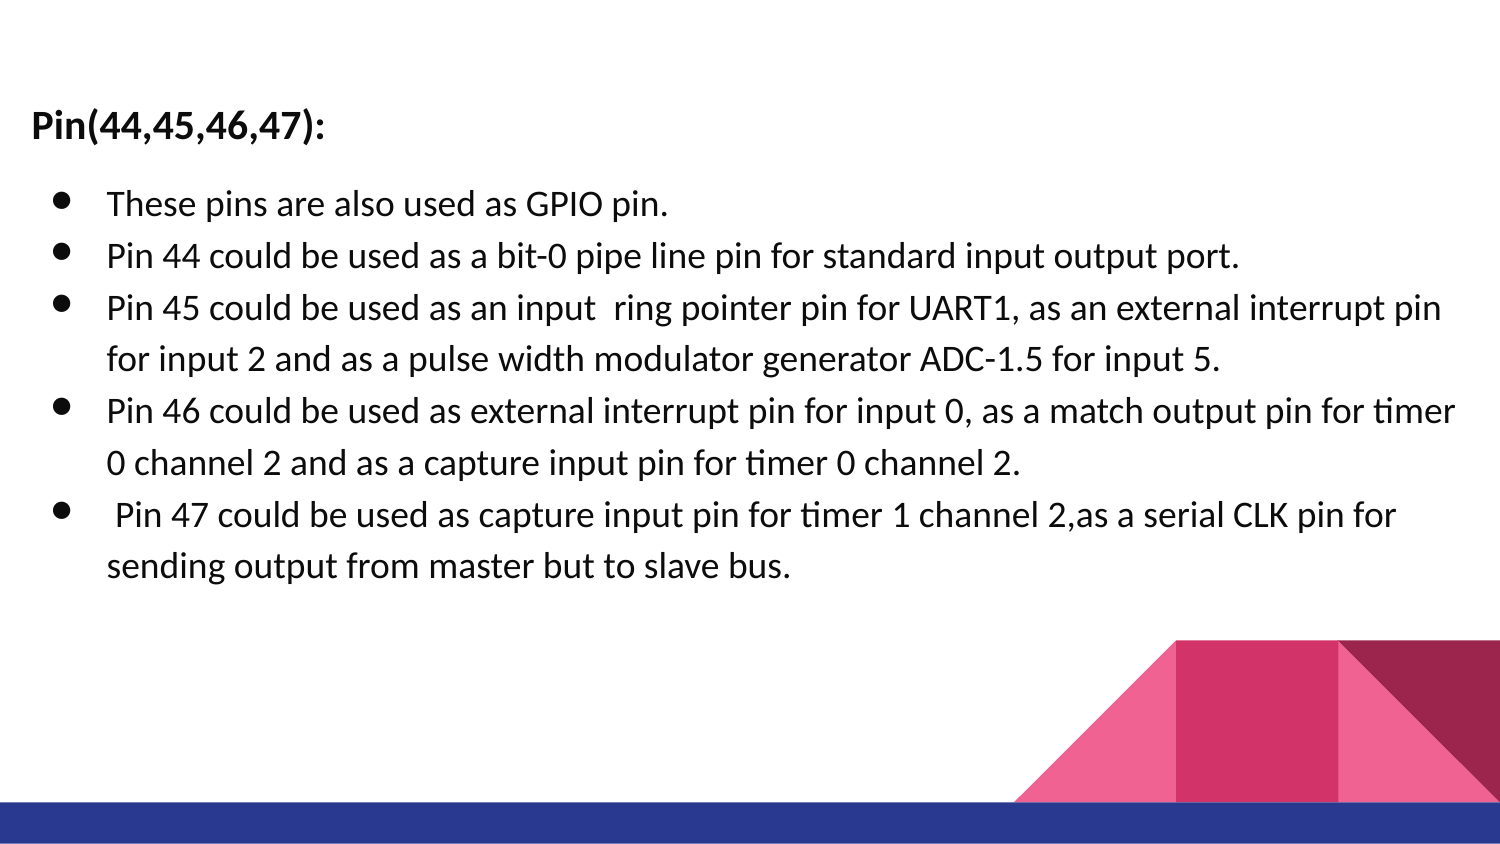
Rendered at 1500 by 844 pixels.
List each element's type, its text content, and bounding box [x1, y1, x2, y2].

list Pin(44,45,46,47): These pins are also used as GPIO pin. Pin 44 could be used as a bit-0 pipe line pin for standard input output port. Pin 45 could be used as an input ring pointer pin for UART1, as an external interrupt pin for input 2 and as a pulse width modulator generator ADC-1.5 for input 5. Pin 46 could be used as external interrupt pin for input 0, as a match output pin for timer 0 channel 2 and as a capture input pin for timer 0 channel 2. Pin 47 could be used as capture input pin for timer 1 channel 2,as a serial CLK pin for sending output from master but to slave bus. [16, 74, 1480, 705]
